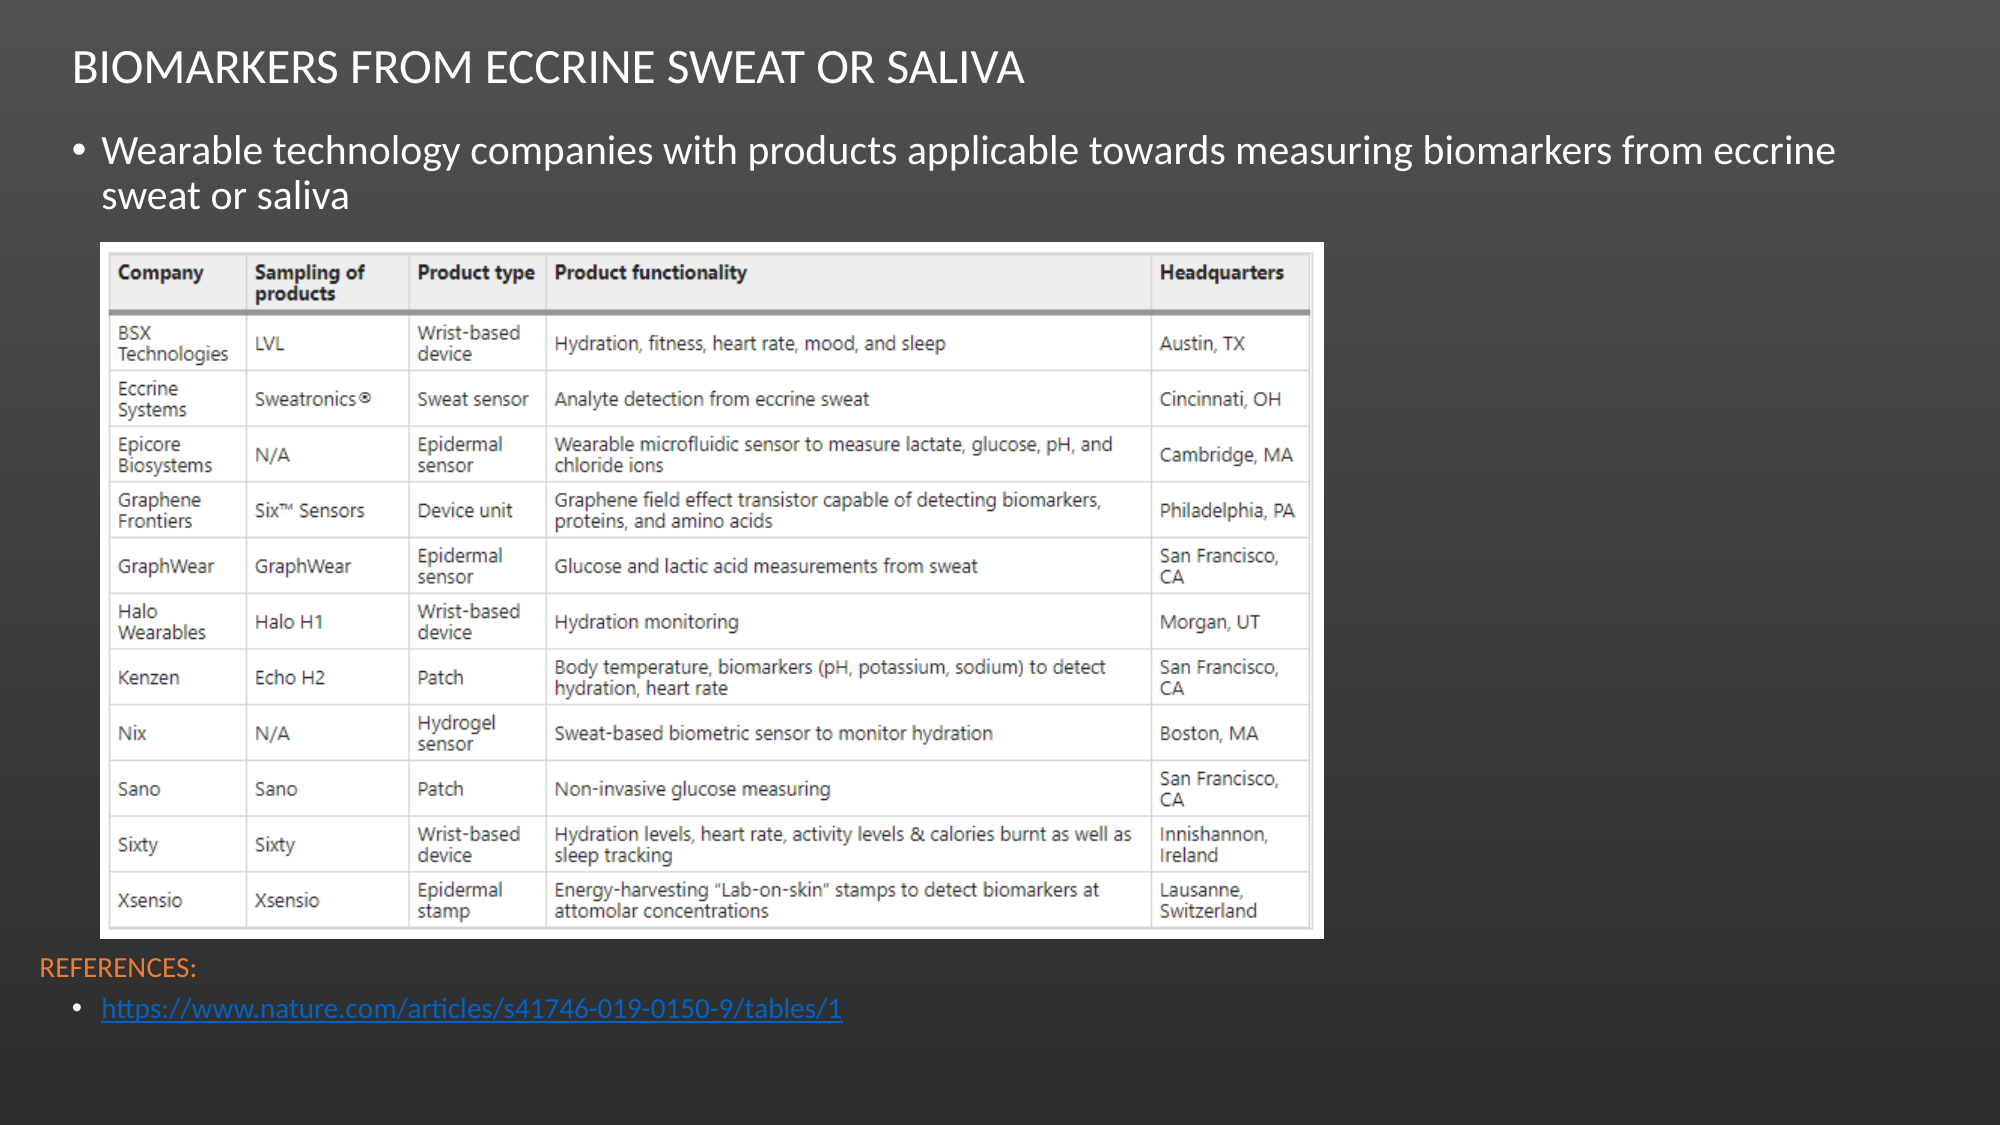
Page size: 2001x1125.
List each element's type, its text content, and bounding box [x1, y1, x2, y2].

list Wearable technology companies with products applicable towards measuring biomarkers from eccrine sweat or saliva [56, 121, 1937, 939]
picture [100, 242, 1324, 939]
title biomarkers from eccrine sweat or saliva [56, 33, 1937, 103]
list https://www.nature.com/articles/s41746-019-0150-9/tables/1 [56, 986, 1937, 1092]
